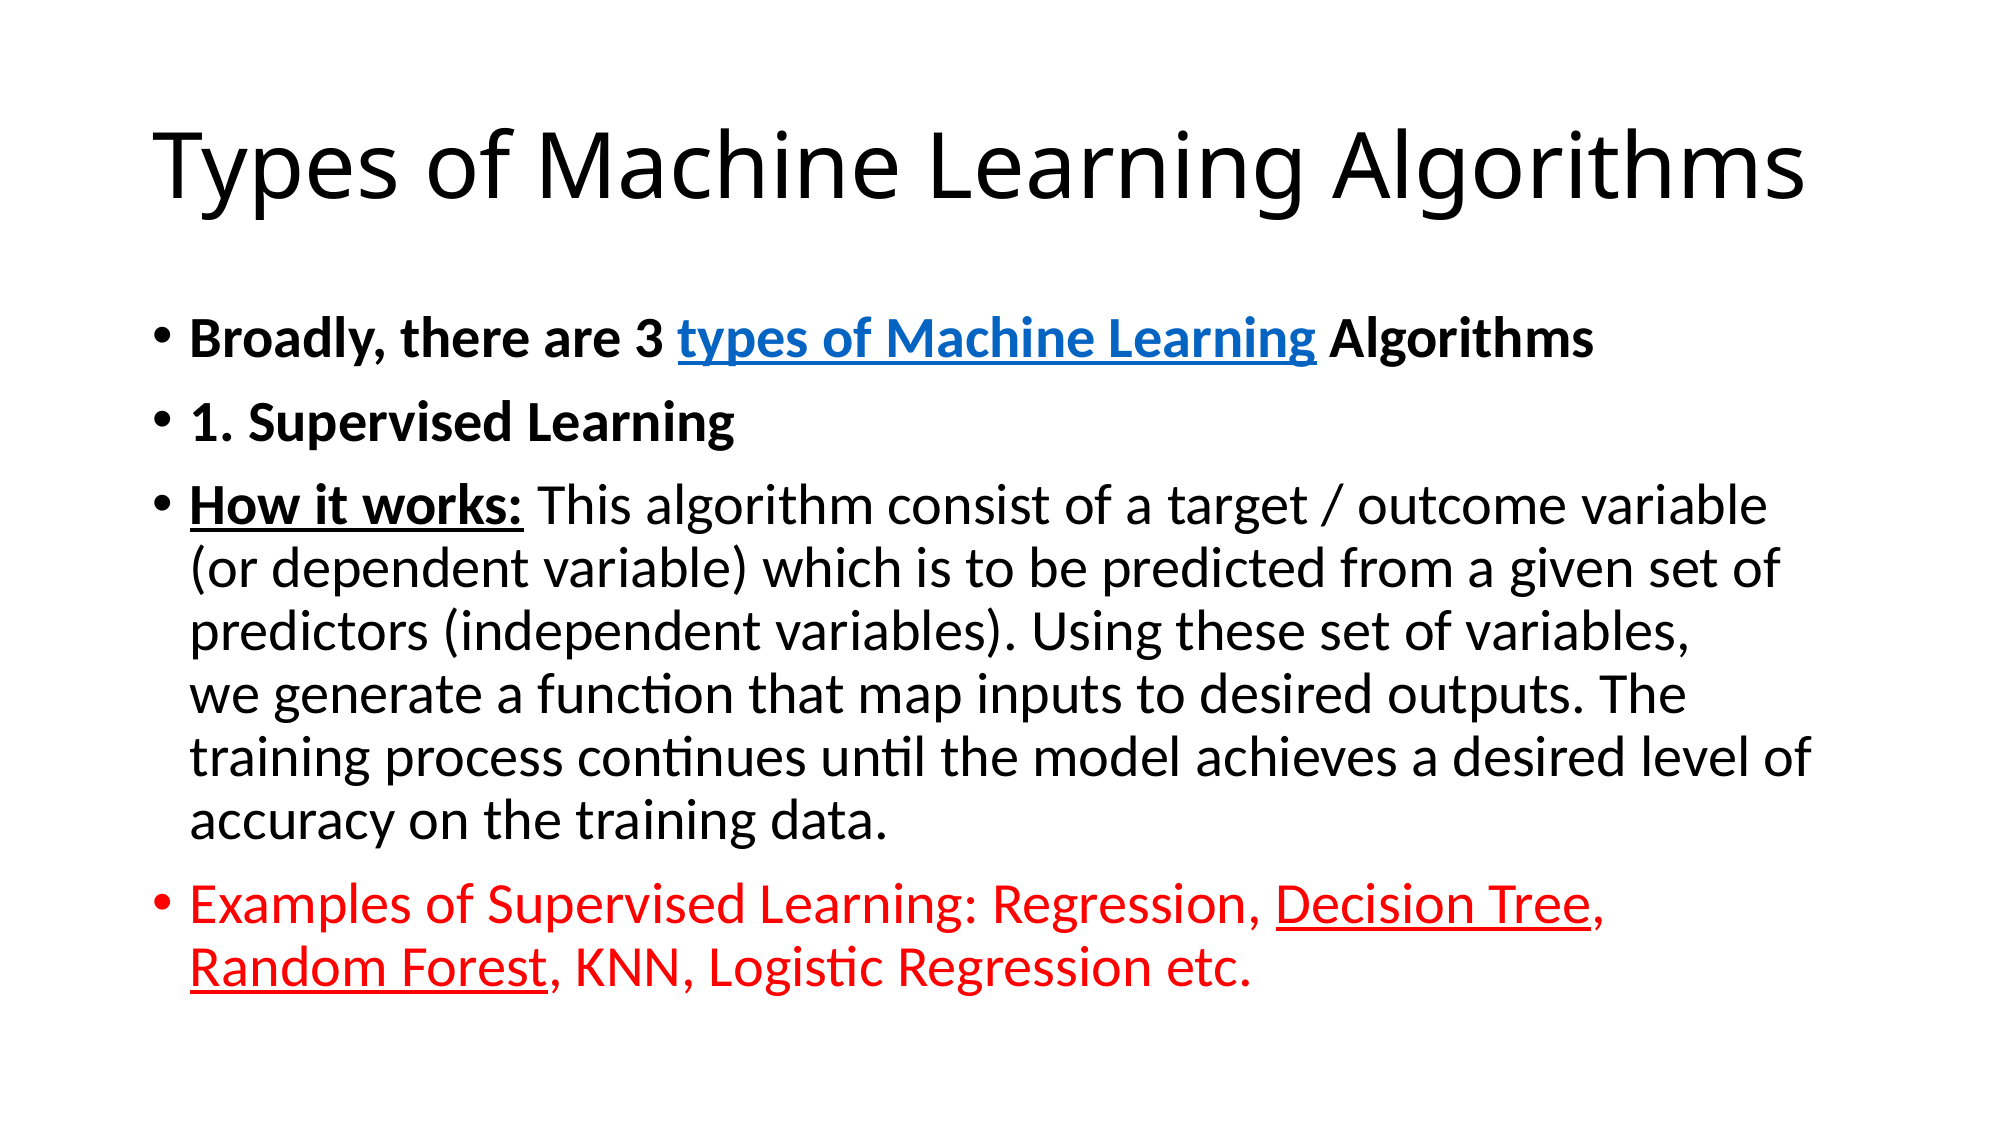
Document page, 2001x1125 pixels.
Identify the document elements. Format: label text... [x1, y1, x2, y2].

list Broadly, there are 3 types of Machine Learning Algorithms 1. Supervised Learning How it works: This algorithm consist of a target / outcome variable (or dependent variable) which is to be predicted from a given set of predictors (independent variables). Using these set of variables, we generate a function that map inputs to desired outputs. The training process continues until the model achieves a desired level of accuracy on the training data. Examples of Supervised Learning: Regression, Decision Tree, Random Forest, KNN, Logistic Regression etc. [137, 299, 1863, 1014]
title Types of Machine Learning Algorithms [137, 59, 1863, 278]
